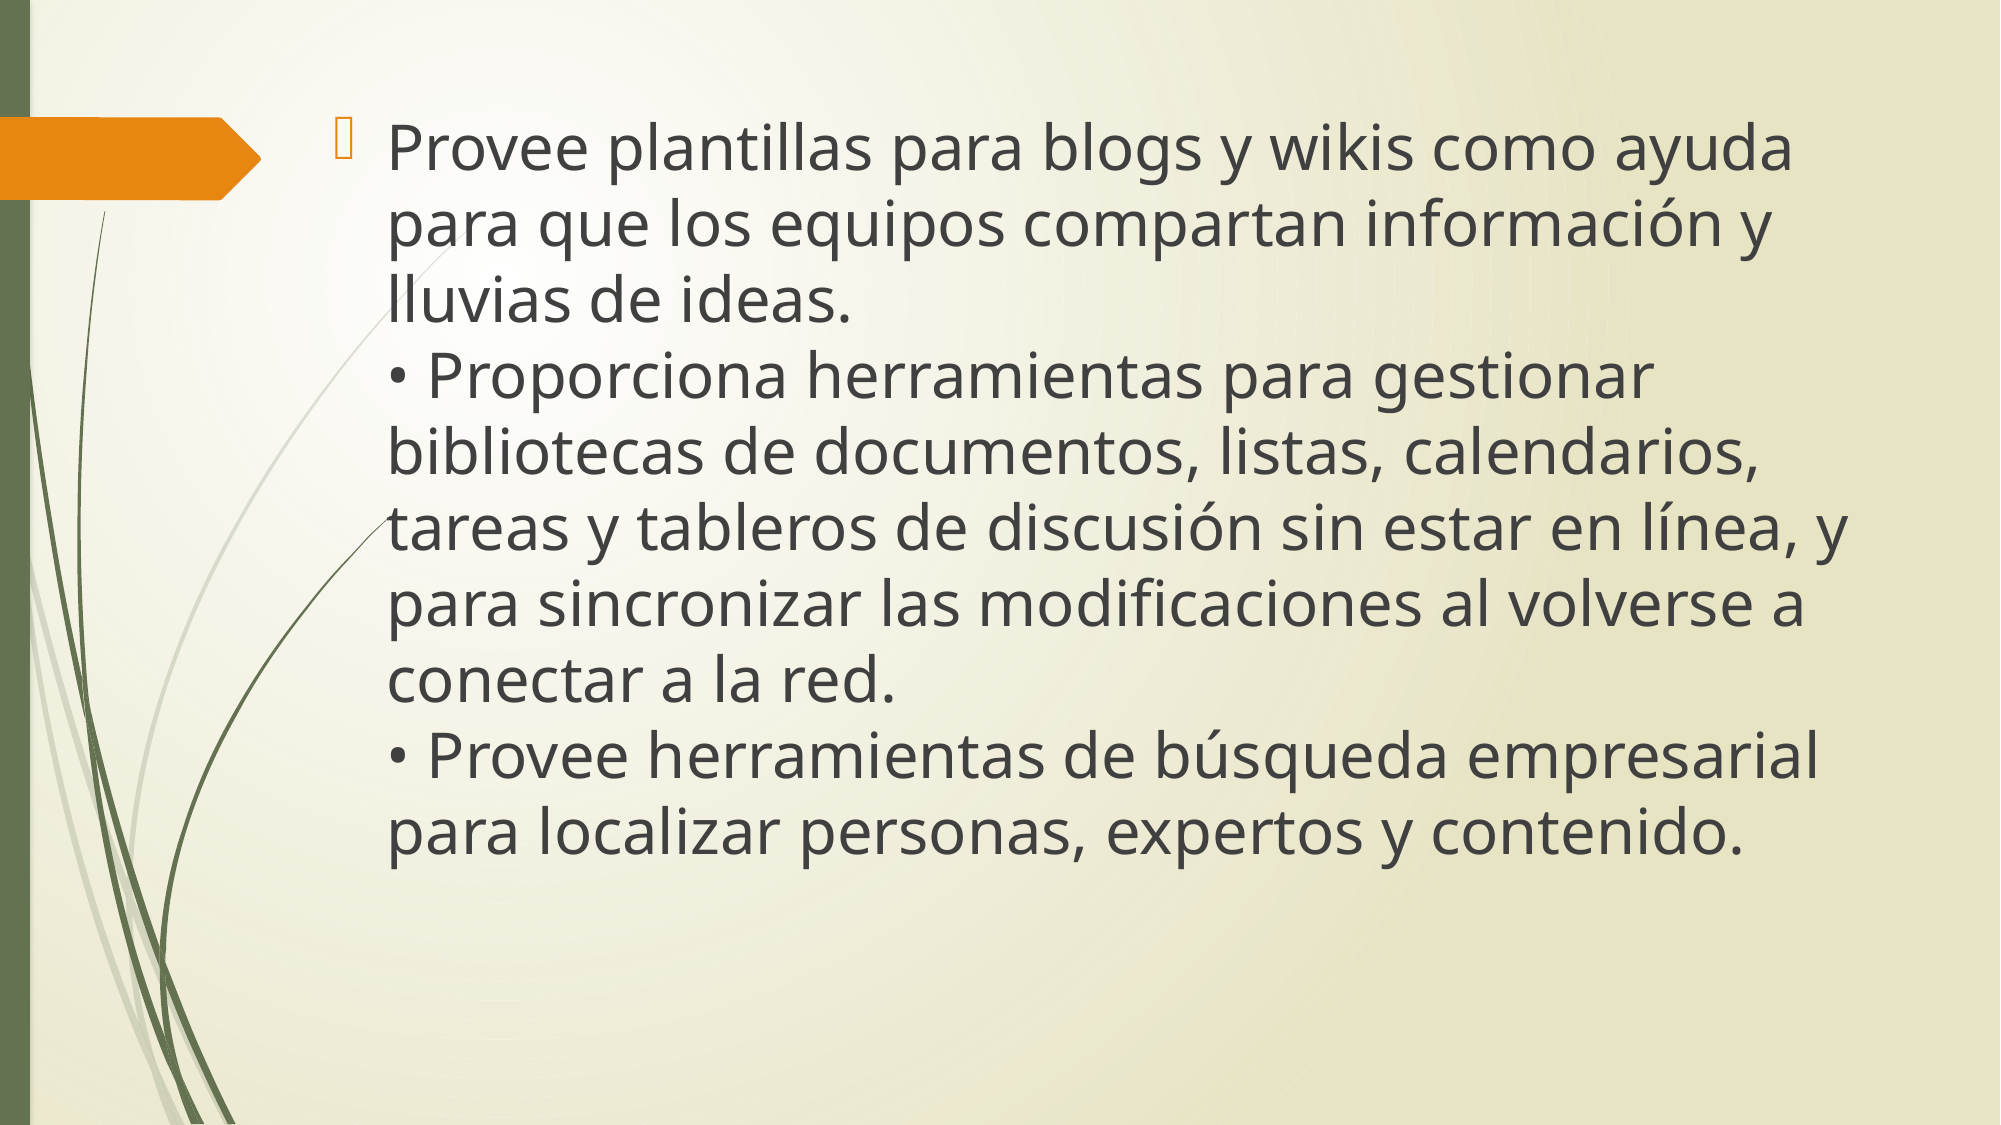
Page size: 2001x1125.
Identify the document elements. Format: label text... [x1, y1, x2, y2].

list Provee plantillas para blogs y wikis como ayuda para que los equipos compartan información y lluvias de ideas. • Proporciona herramientas para gestionar bibliotecas de documentos, listas, calendarios, tareas y tableros de discusión sin estar en línea, y para sincronizar las modificaciones al volverse a conectar a la red. • Provee herramientas de búsqueda empresarial para localizar personas, expertos y contenido. [318, 99, 1888, 970]
